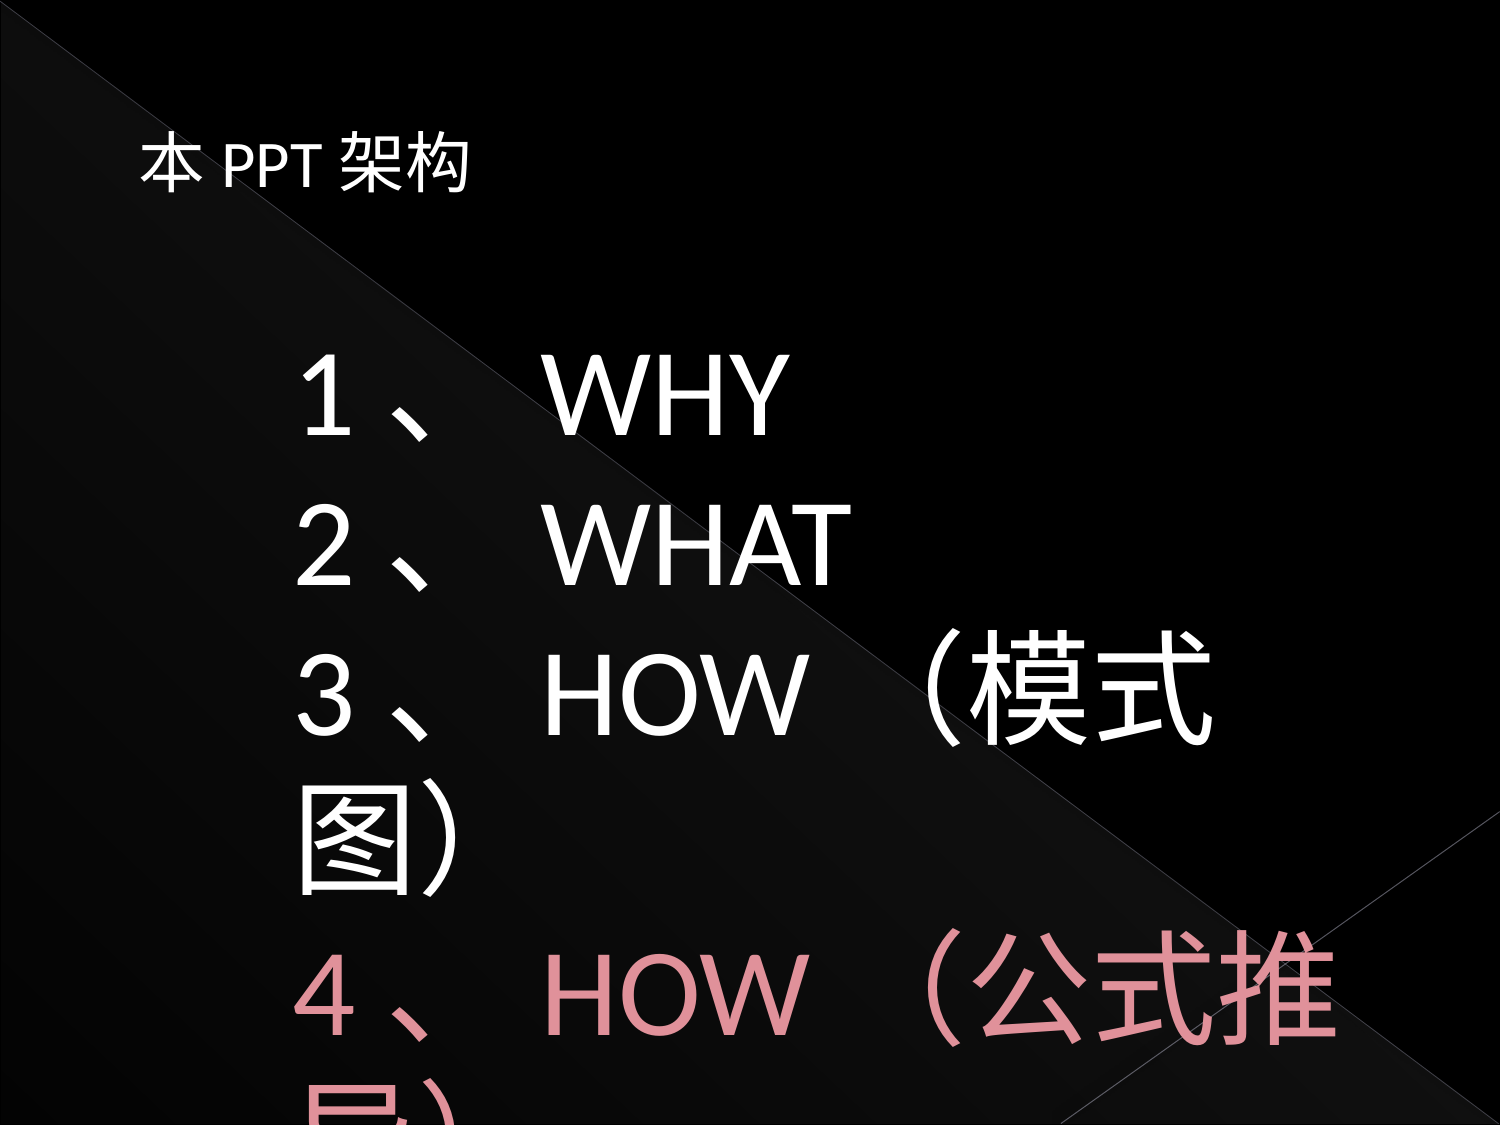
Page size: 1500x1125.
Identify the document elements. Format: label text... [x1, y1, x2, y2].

text_box 本PPT架构 [123, 113, 621, 209]
text_box 1、WHY 2、WHAT 3、HOW（模式图） 4、HOW（公式推导） [277, 302, 1412, 1125]
